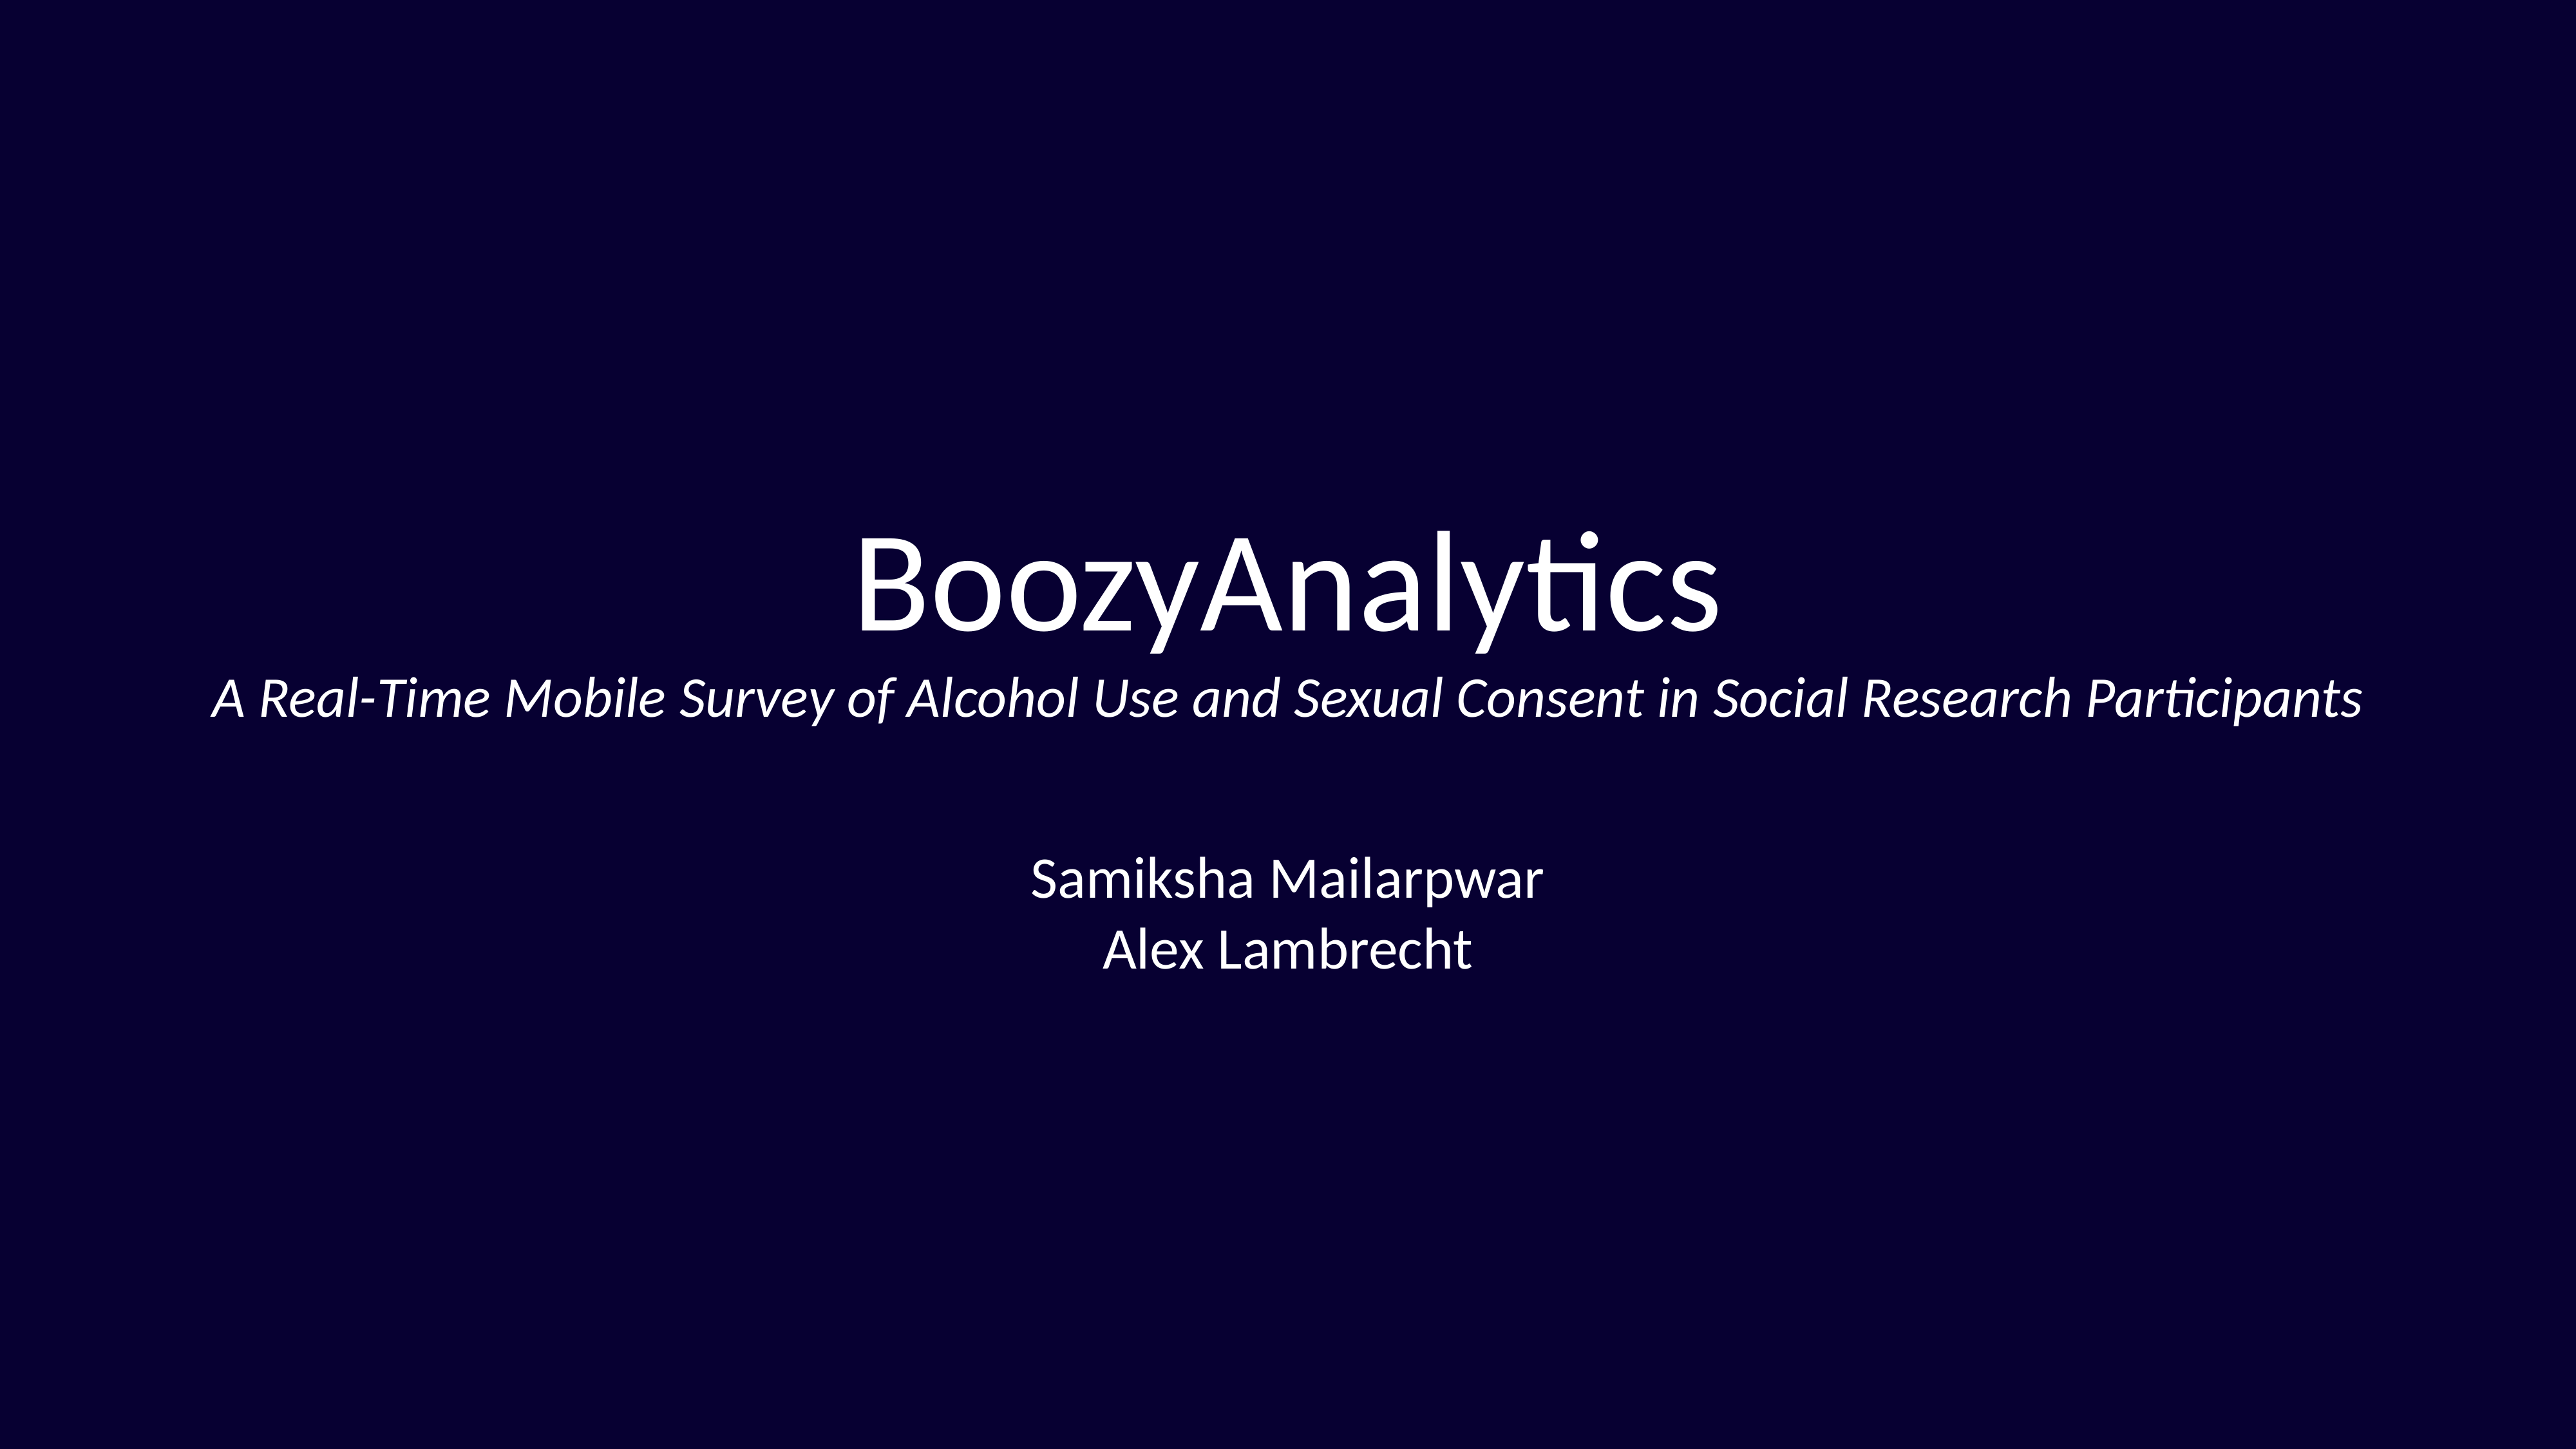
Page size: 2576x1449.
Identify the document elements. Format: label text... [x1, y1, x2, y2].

title BoozyAnalytics A Real-Time Mobile Survey of Alcohol Use and Sexual Consent in Social Research Participants [187, 242, 2389, 735]
subtitle Samiksha Mailarpwar Alex Lambrecht [187, 833, 2389, 1002]
